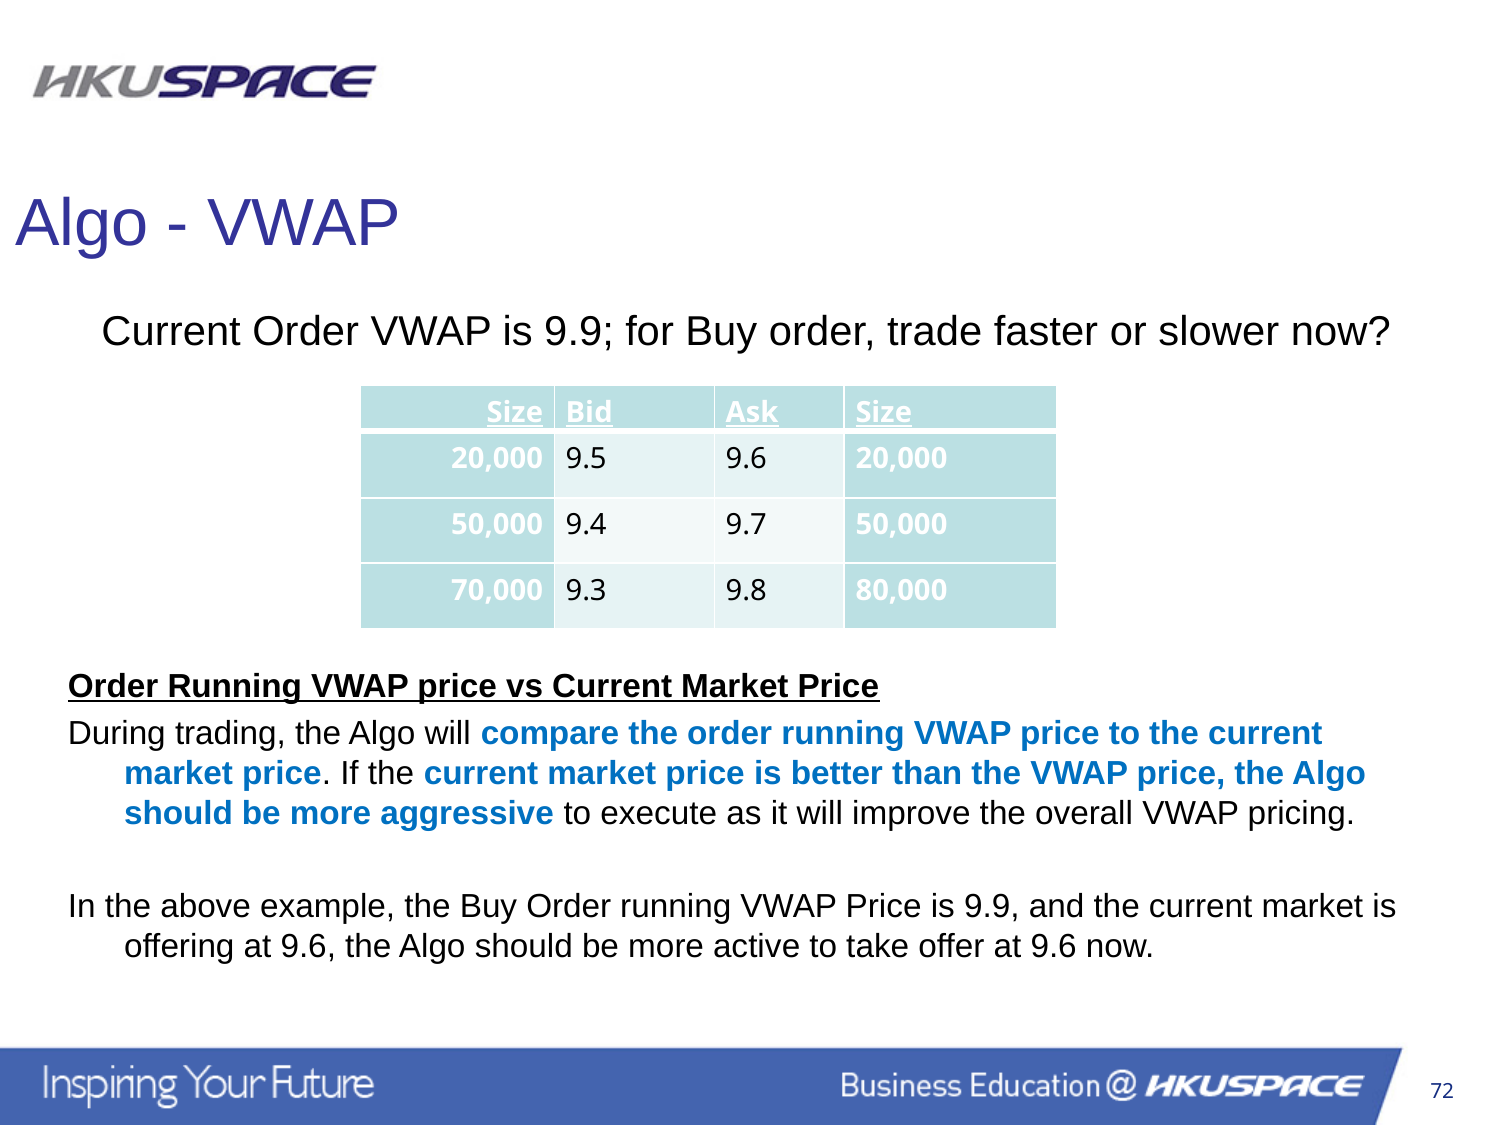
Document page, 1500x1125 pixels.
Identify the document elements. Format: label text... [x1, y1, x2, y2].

table_cell 80,000 [845, 564, 1056, 628]
picture [0, 0, 1500, 1125]
table_cell 9.4 [555, 499, 714, 562]
text_box Current Order VWAP is 9.9; for Buy order, trade faster or slower now? [86, 296, 1418, 361]
table_cell 9.8 [715, 564, 843, 628]
table_cell 9.7 [715, 499, 843, 562]
table_cell 70,000 [361, 564, 554, 628]
table_cell 50,000 [361, 499, 554, 562]
table_cell 9.3 [555, 564, 714, 628]
table_cell 9.5 [555, 434, 714, 497]
table_cell 20,000 [845, 434, 1056, 497]
text_box Order Running VWAP price vs Current Market Price During trading, the Algo will compare the order running VWAP price to the current market price. If the current market price is better than the VWAP price, the Algo should be more aggressive to execute as it will improve the overall VWAP pricing. In the above example, the Buy Order running VWAP Price is 9.9, and the current market is offering at 9.6, the Algo should be more active to take offer at 9.6 now. [53, 656, 1436, 1071]
table_header Ask [715, 386, 843, 428]
slide_number 72 [1415, 1070, 1499, 1125]
table_header Size [361, 386, 554, 428]
table_cell 20,000 [361, 434, 554, 497]
table_header Bid [555, 386, 714, 428]
title Algo - VWAP [0, 101, 1325, 266]
table_cell 50,000 [845, 499, 1056, 562]
table_header Size [845, 386, 1056, 428]
table_cell 9.6 [715, 434, 843, 497]
